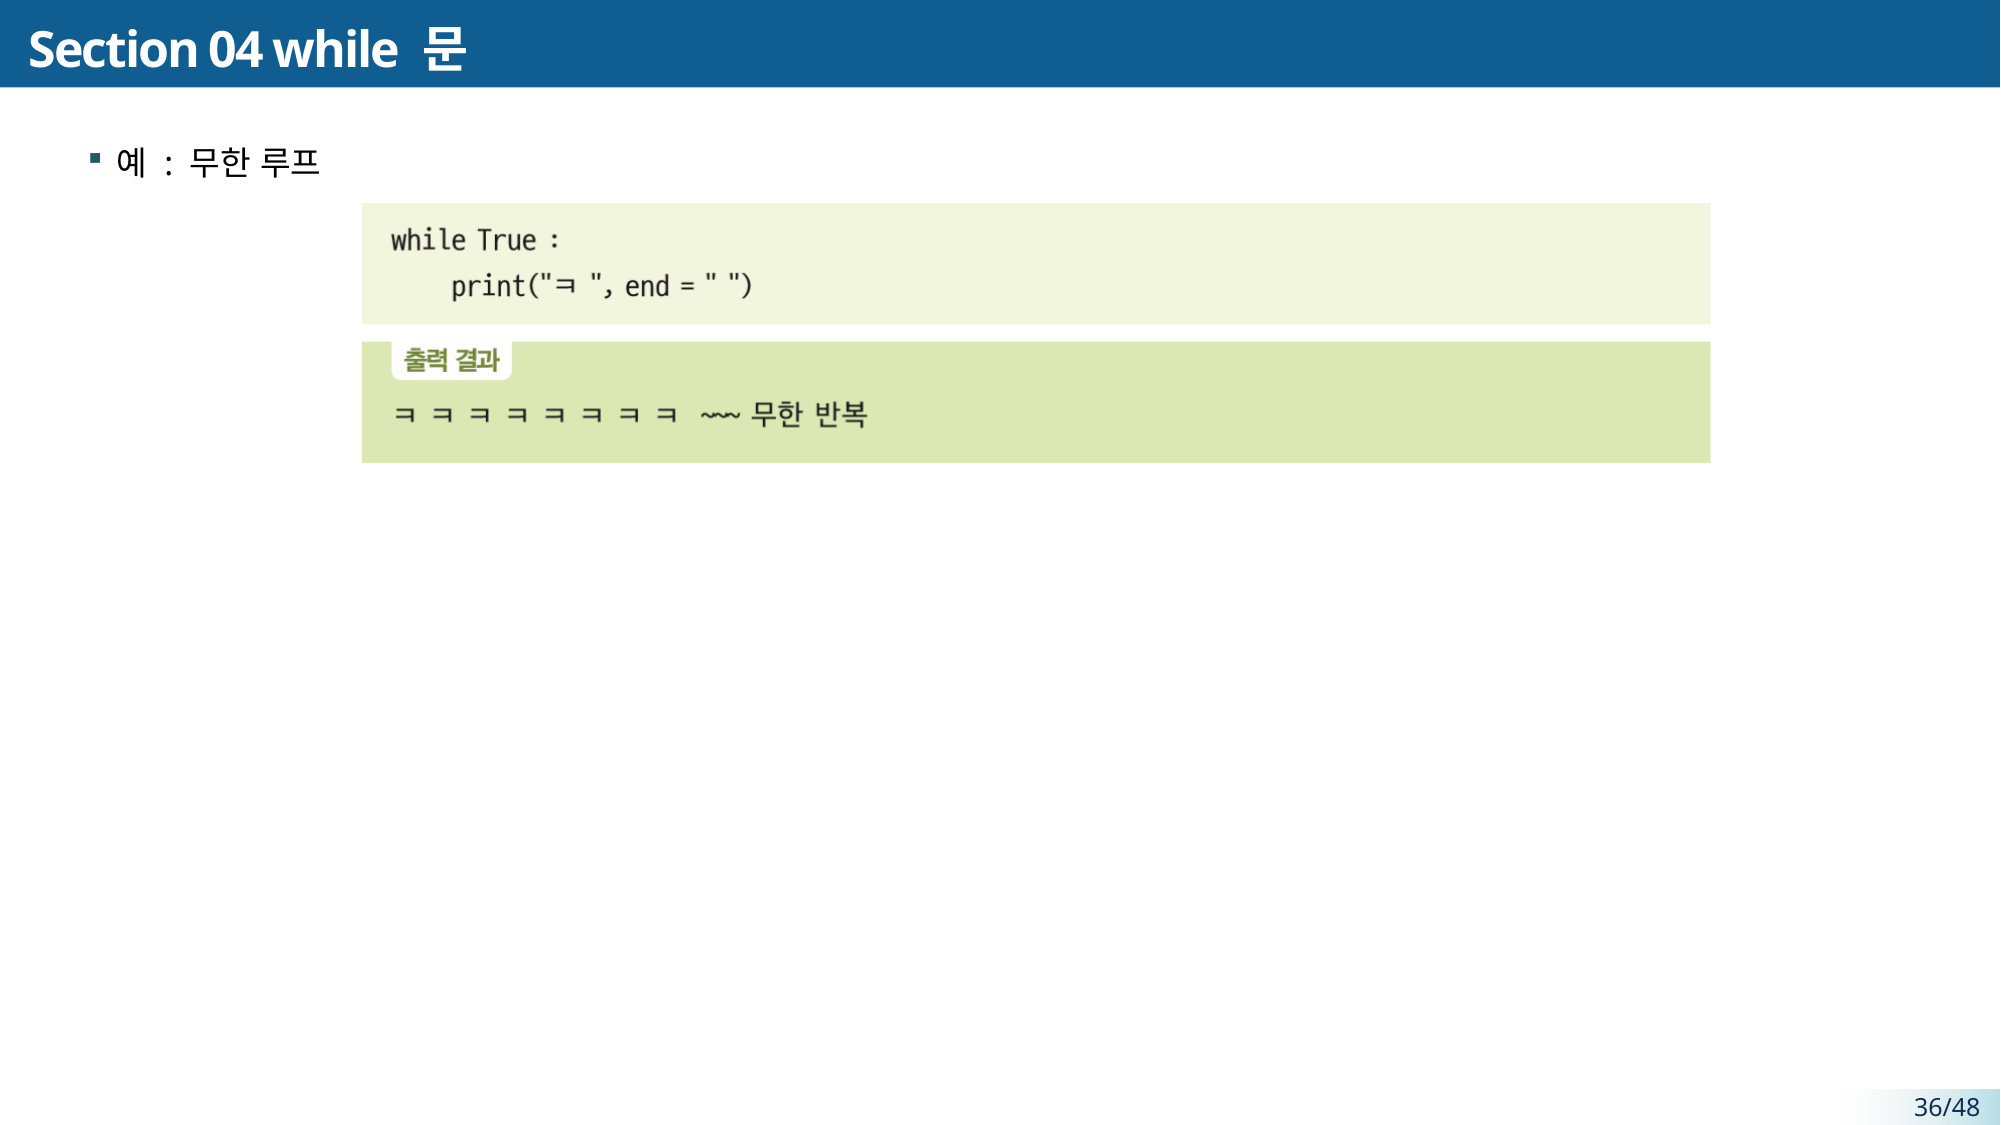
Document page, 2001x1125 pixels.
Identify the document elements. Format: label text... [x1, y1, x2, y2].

list 예 : 무한 루프 [13, 126, 1975, 1057]
picture [357, 200, 1719, 467]
title Section 04 while 문 [13, 8, 1717, 87]
